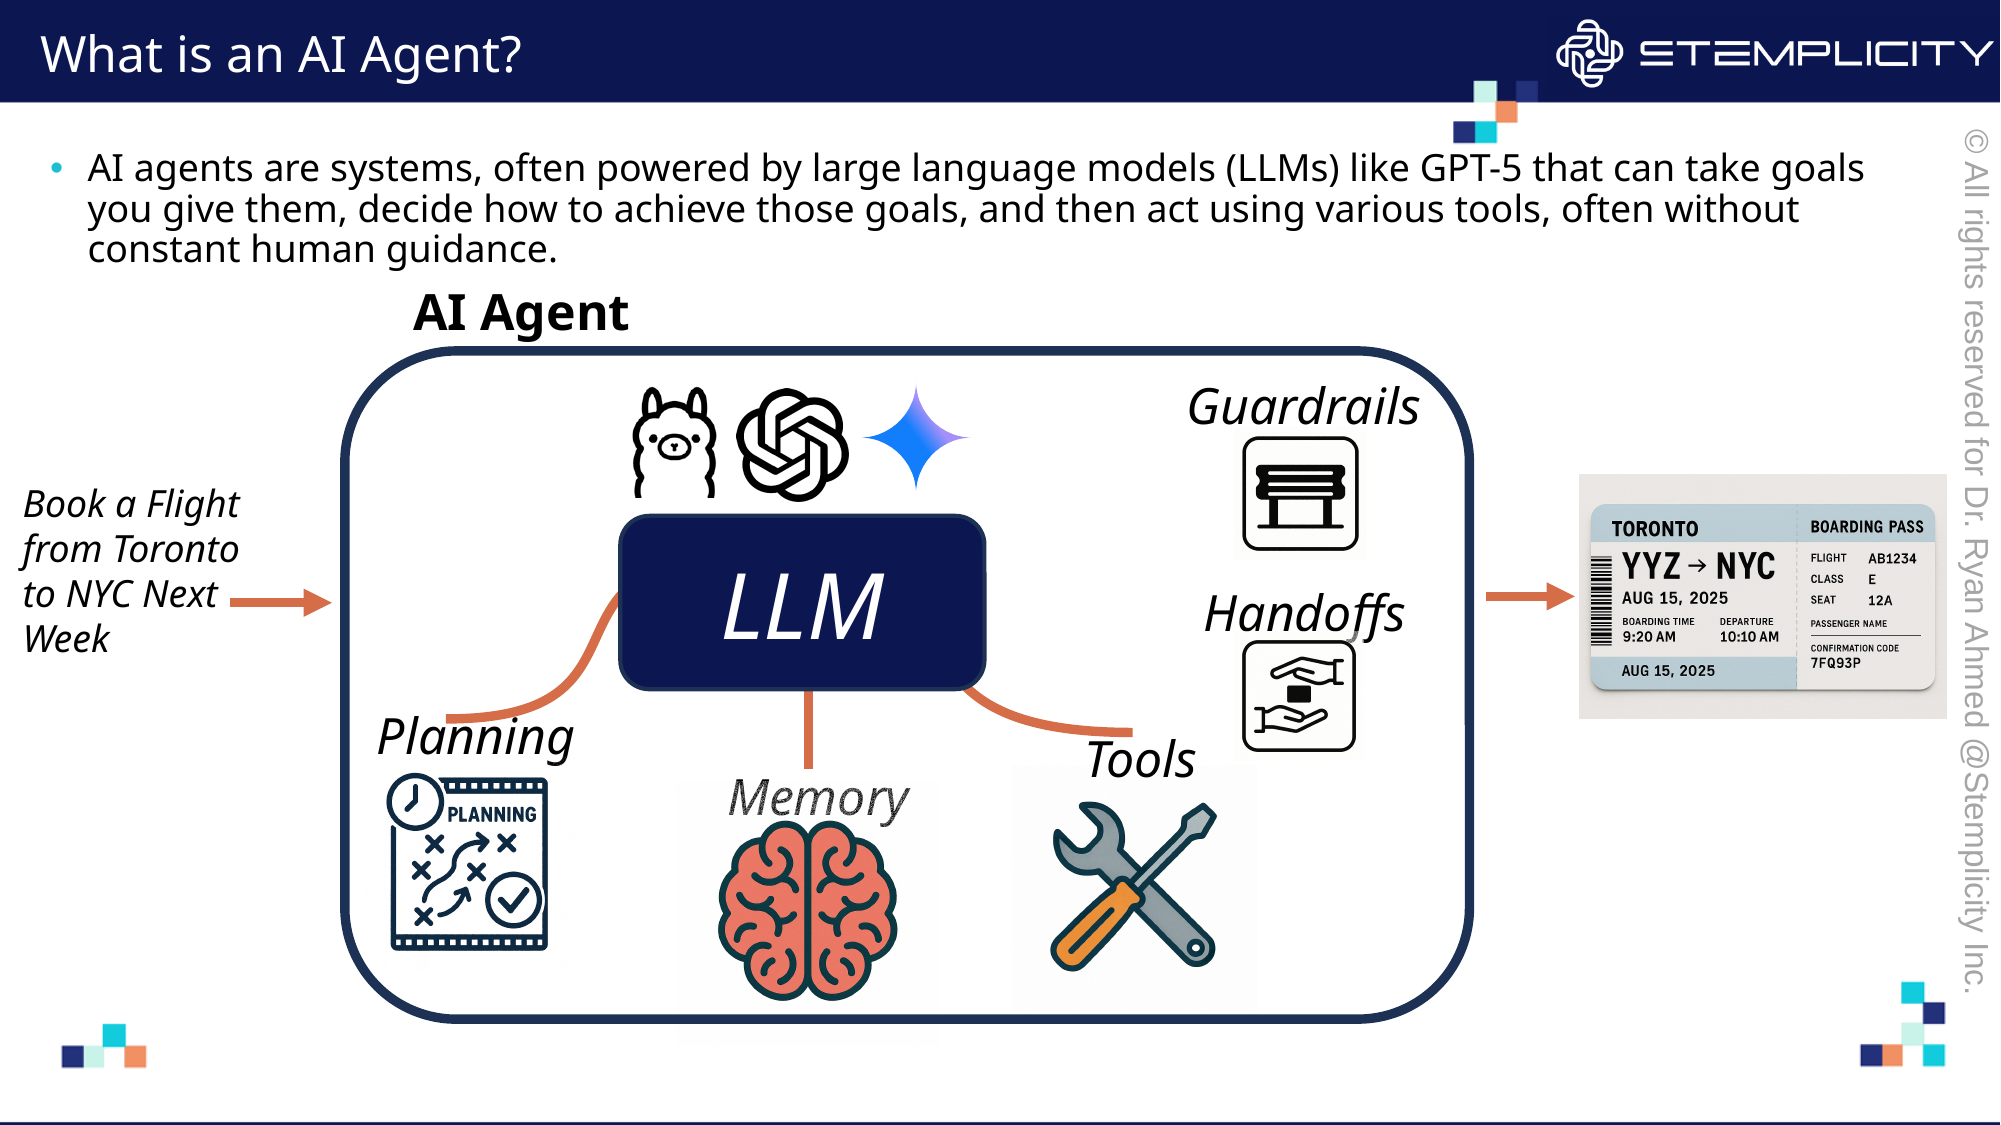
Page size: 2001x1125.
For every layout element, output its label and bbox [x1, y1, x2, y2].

text_box [828, 428, 1031, 836]
text_box [445, 555, 747, 720]
picture [0, 0, 2000, 1125]
